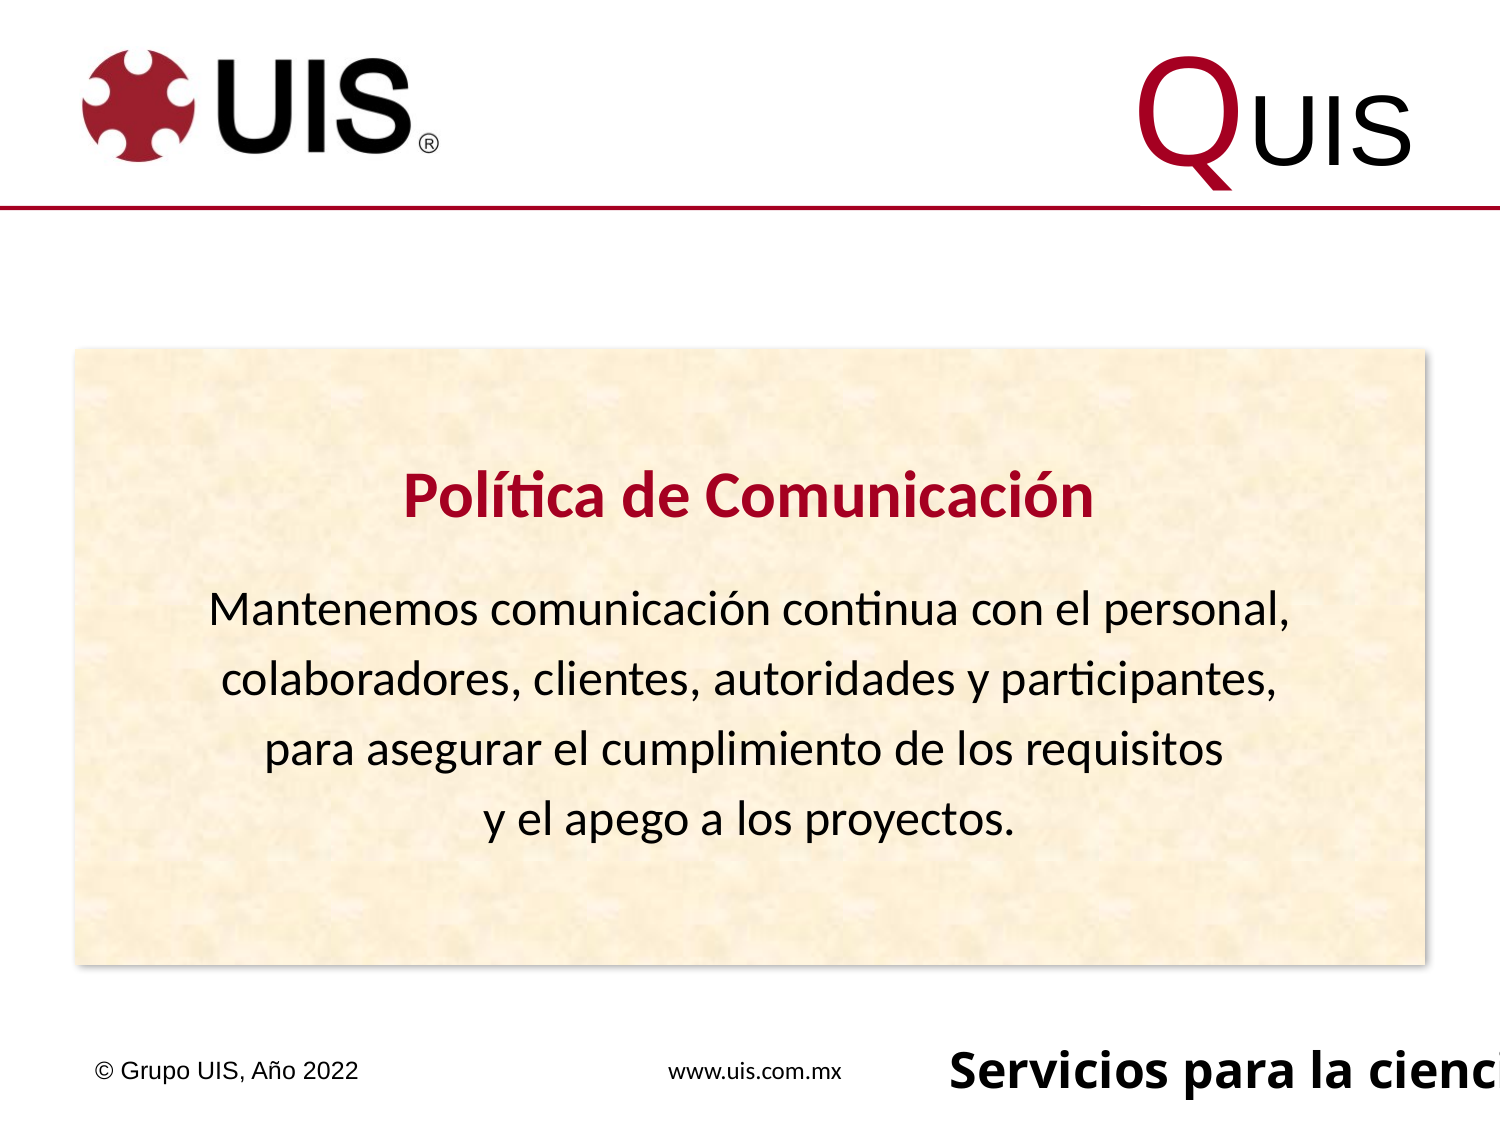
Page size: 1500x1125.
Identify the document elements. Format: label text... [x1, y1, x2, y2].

list Política de Comunicación Mantenemos comunicación continua con el personal, colaboradores, clientes, autoridades y participantes, para asegurar el cumplimiento de los requisitos y el apego a los proyectos. [75, 349, 1425, 965]
picture [79, 46, 443, 166]
